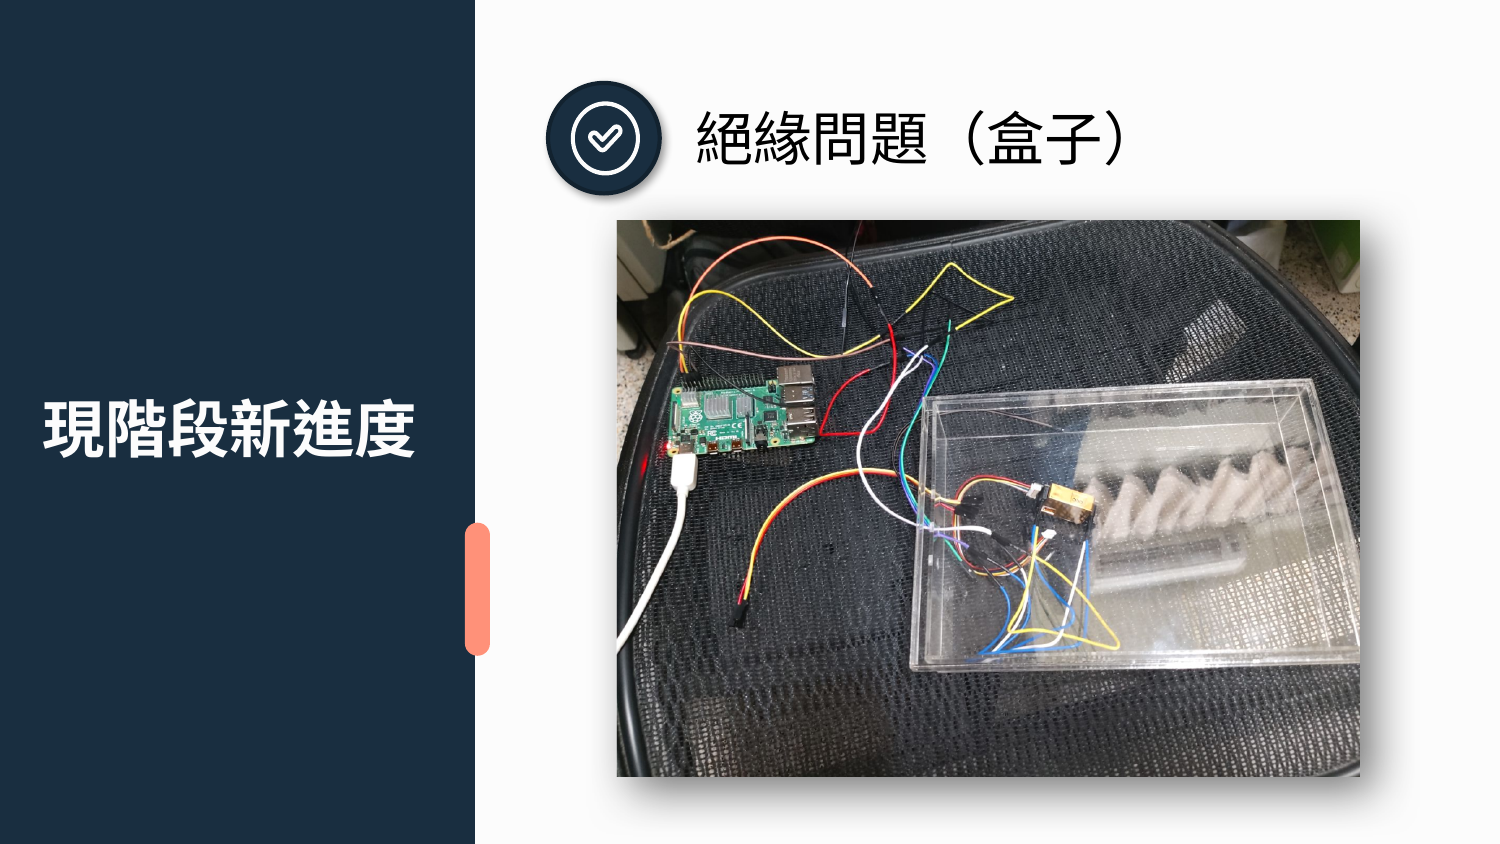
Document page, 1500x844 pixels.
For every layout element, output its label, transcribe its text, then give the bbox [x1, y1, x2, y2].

text_box [464, 522, 490, 656]
picture [617, 126, 1359, 844]
text_box [545, 80, 662, 196]
text_box 絕緣問題（盒子） [680, 95, 1474, 180]
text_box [570, 101, 641, 176]
title 現階段新進度 [27, 280, 439, 563]
